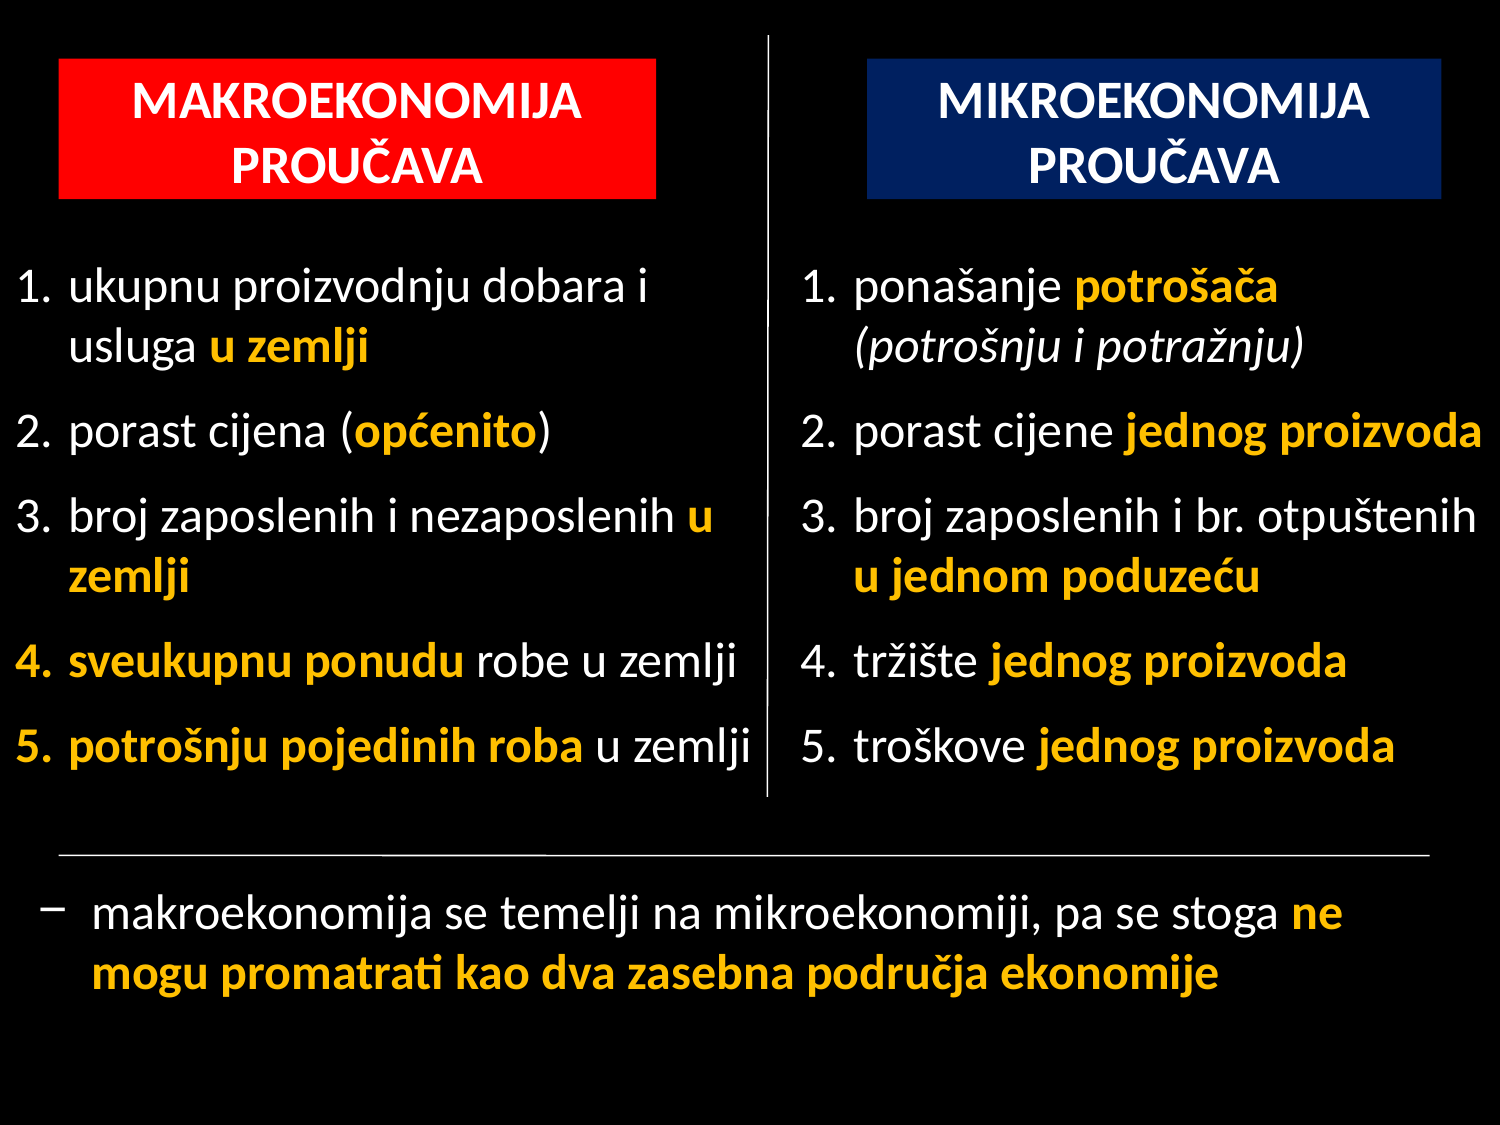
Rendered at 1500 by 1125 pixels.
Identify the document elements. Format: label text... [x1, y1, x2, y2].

text_box MAKROEKONOMIJA PROUČAVA [56, 56, 658, 201]
text_box ukupnu proizvodnju dobara i usluga u zemlji porast cijena (općenito) broj zaposlenih i nezaposlenih u zemlji sveukupnu ponudu robe u zemlji potrošnju pojedinih roba u zemlji [0, 244, 767, 780]
text_box makroekonomija se temelji na mikroekonomiji, pa se stoga ne mogu promatrati kao dva zasebna područja ekonomije [23, 871, 1418, 1007]
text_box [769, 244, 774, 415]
text_box ponašanje potrošača (potrošnju i potražnju) porast cijene jednog proizvoda broj zaposlenih i br. otpuštenih u jednom poduzeću tržište jednog proizvoda troškove jednog proizvoda [785, 244, 1500, 780]
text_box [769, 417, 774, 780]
text_box MIKROEKONOMIJA PROUČAVA [865, 57, 1443, 201]
